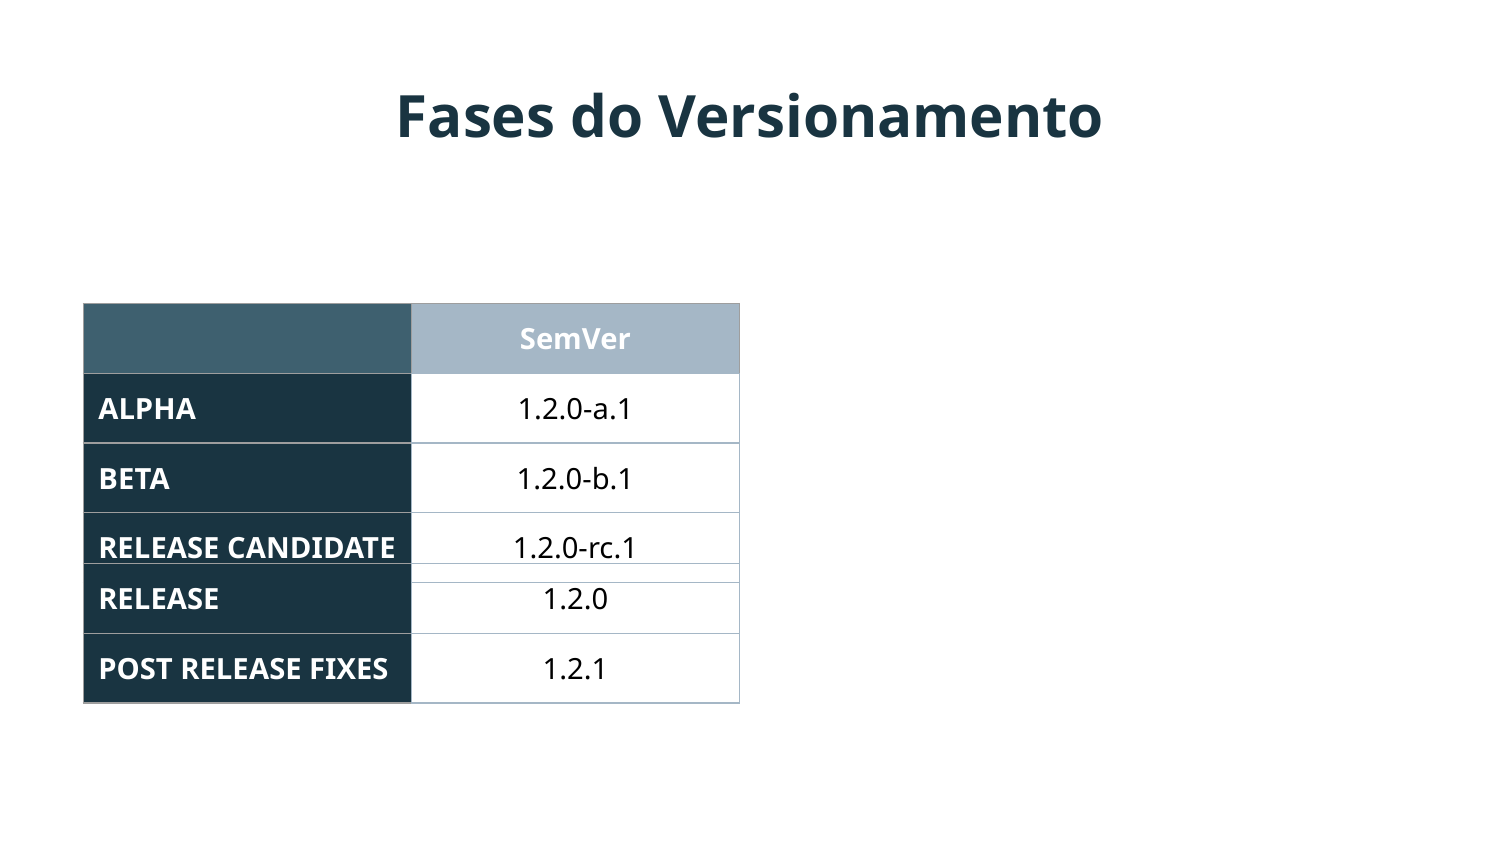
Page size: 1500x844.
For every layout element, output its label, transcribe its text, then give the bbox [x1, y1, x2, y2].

table_cell 1.2.0-a.1 [412, 374, 739, 442]
table_cell POST RELEASE FIXES [84, 634, 411, 702]
table_cell 1.2.1 [412, 634, 739, 702]
table_header RELEASE [84, 564, 411, 633]
table_header 1.2.0 [412, 564, 739, 633]
title Fases do Versionamento [130, 63, 1370, 158]
table_cell 1.2.0-b.1 [412, 444, 739, 512]
table_cell BETA [84, 444, 411, 512]
table_cell ALPHA [84, 374, 411, 442]
table_header SemVer [412, 304, 739, 373]
table_cell 1.2.0-rc.1 [412, 513, 739, 563]
table_cell RELEASE CANDIDATE [84, 513, 411, 563]
table_header [84, 304, 411, 373]
